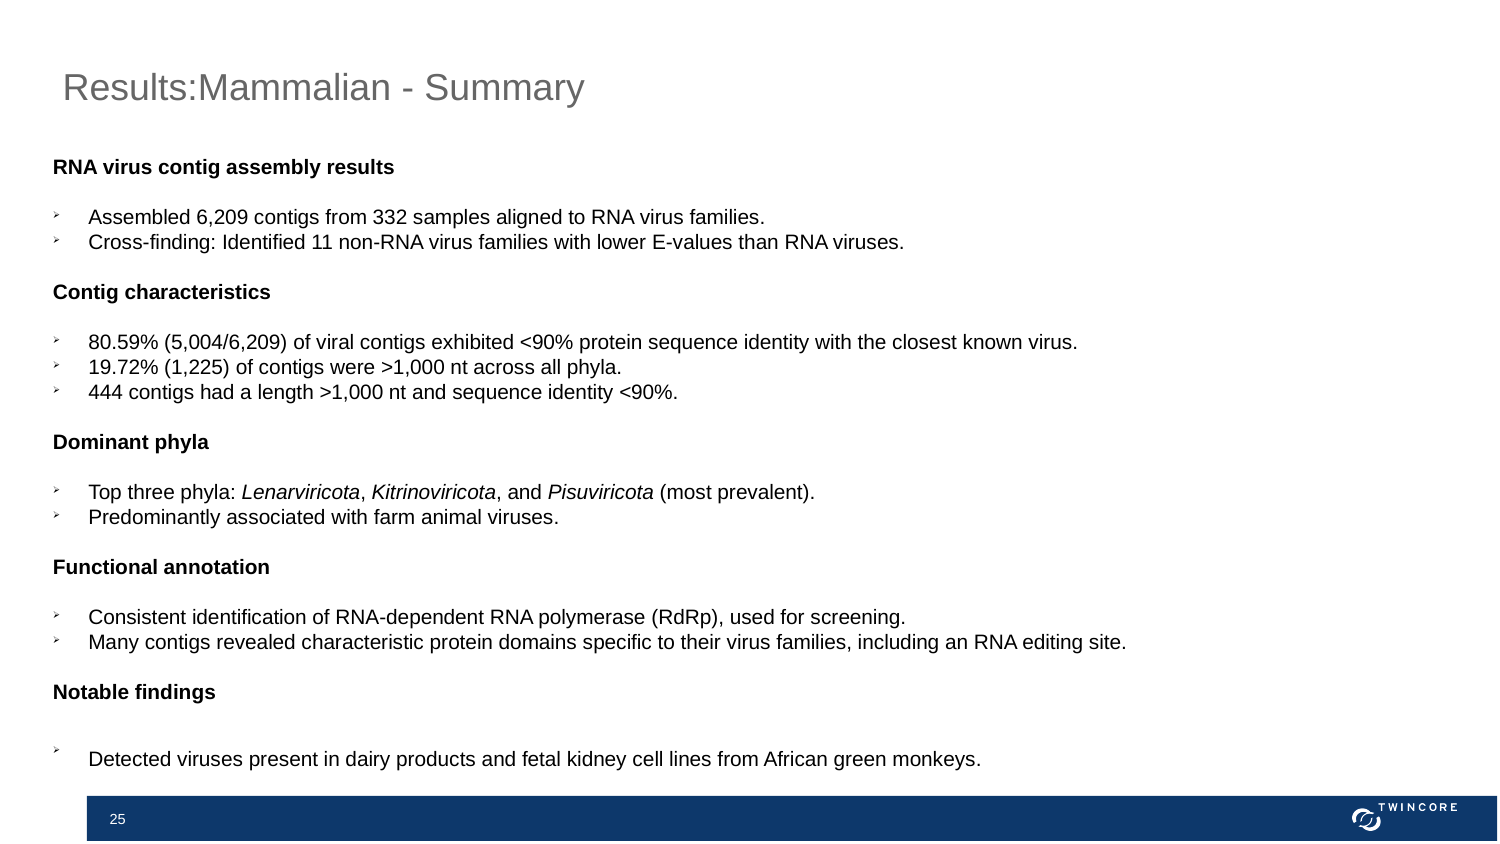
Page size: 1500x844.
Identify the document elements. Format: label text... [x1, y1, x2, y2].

text_box [0, 487, 487, 844]
text_box RNA virus contig assembly results Assembled 6,209 contigs from 332 samples aligned to RNA virus families. Cross-finding: Identified 11 non-RNA virus families with lower E-values than RNA viruses. Contig characteristics 80.59% (5,004/6,209) of viral contigs exhibited <90% protein sequence identity with the closest known virus. 19.72% (1,225) of contigs were >1,000 nt across all phyla. 444 contigs had a length >1,000 nt and sequence identity <90%. Dominant phyla Top three phyla: Lenarviricota, Kitrinoviricota, and Pisuviricota (most prevalent). Predominantly associated with farm animal viruses. Functional annotation Consistent identification of RNA-dependent RNA polymerase (RdRp), used for screening. Many contigs revealed characteristic protein domains specific to their virus families, including an RNA editing site. Notable findings Detected viruses present in dairy products and fetal kidney cell lines from African green monkeys. [38, 146, 1462, 412]
text_box [1012, 487, 1499, 844]
text_box Results:Mammalian - Summary [37, 55, 1012, 153]
